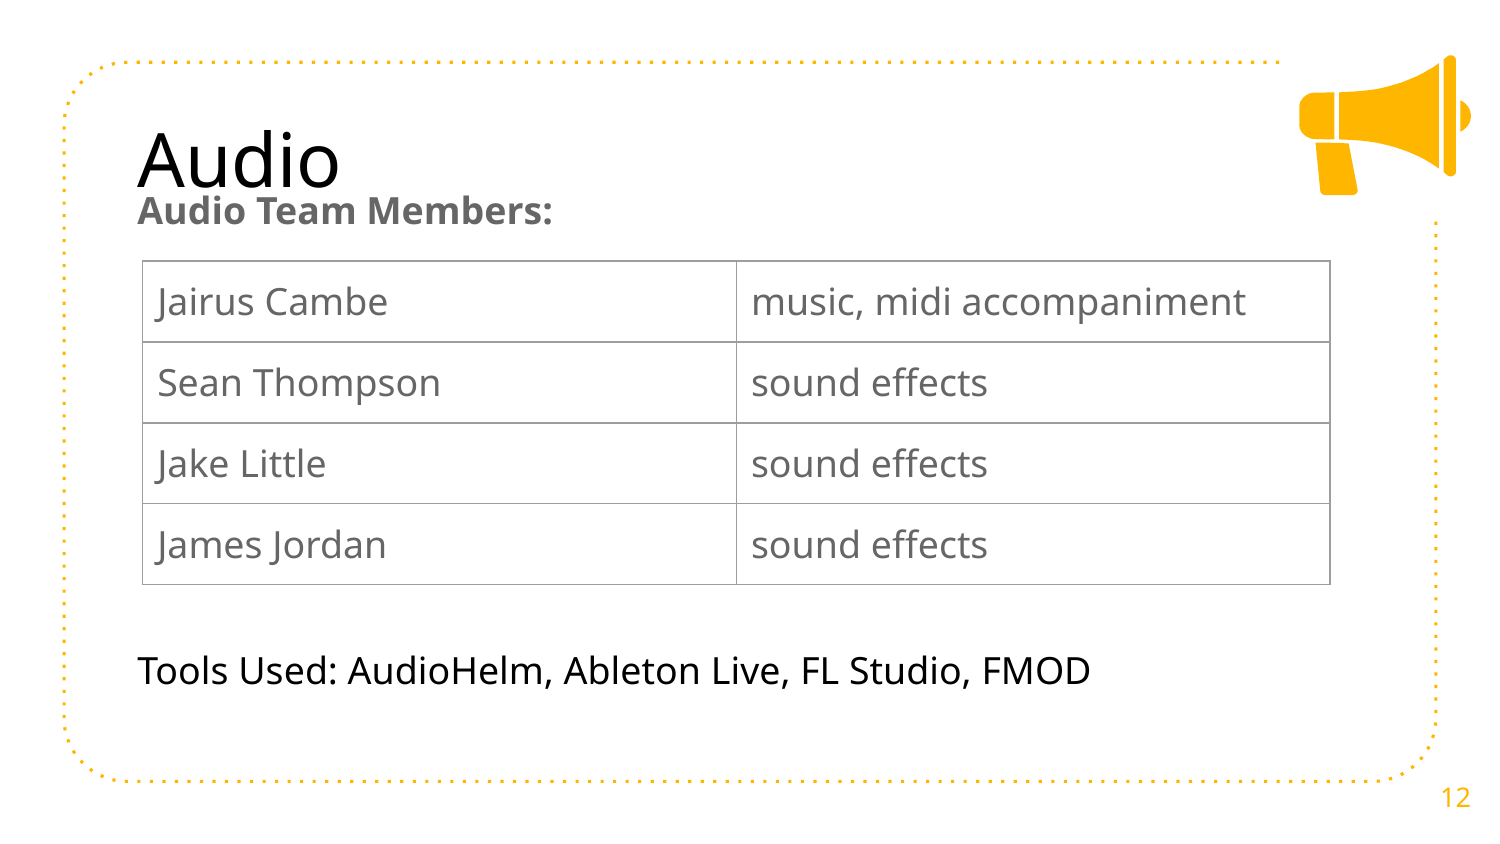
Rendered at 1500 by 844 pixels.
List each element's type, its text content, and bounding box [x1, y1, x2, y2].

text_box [1299, 55, 1472, 196]
table_cell sound effects [737, 424, 1329, 503]
table_cell Jake Little [143, 424, 736, 503]
slide_number ‹#› [1411, 753, 1500, 844]
table_header music, midi accompaniment [737, 262, 1329, 341]
table_cell James Jordan [143, 504, 736, 584]
table_cell Sean Thompson [143, 343, 736, 422]
table_cell sound effects [737, 343, 1329, 422]
table_header Jairus Cambe [143, 262, 736, 341]
list Audio Team Members: Tools Used: AudioHelm, Ableton Live, FL Studio, FMOD [122, 172, 1435, 753]
table_cell sound effects [737, 504, 1329, 584]
title Audio [122, 97, 1249, 172]
